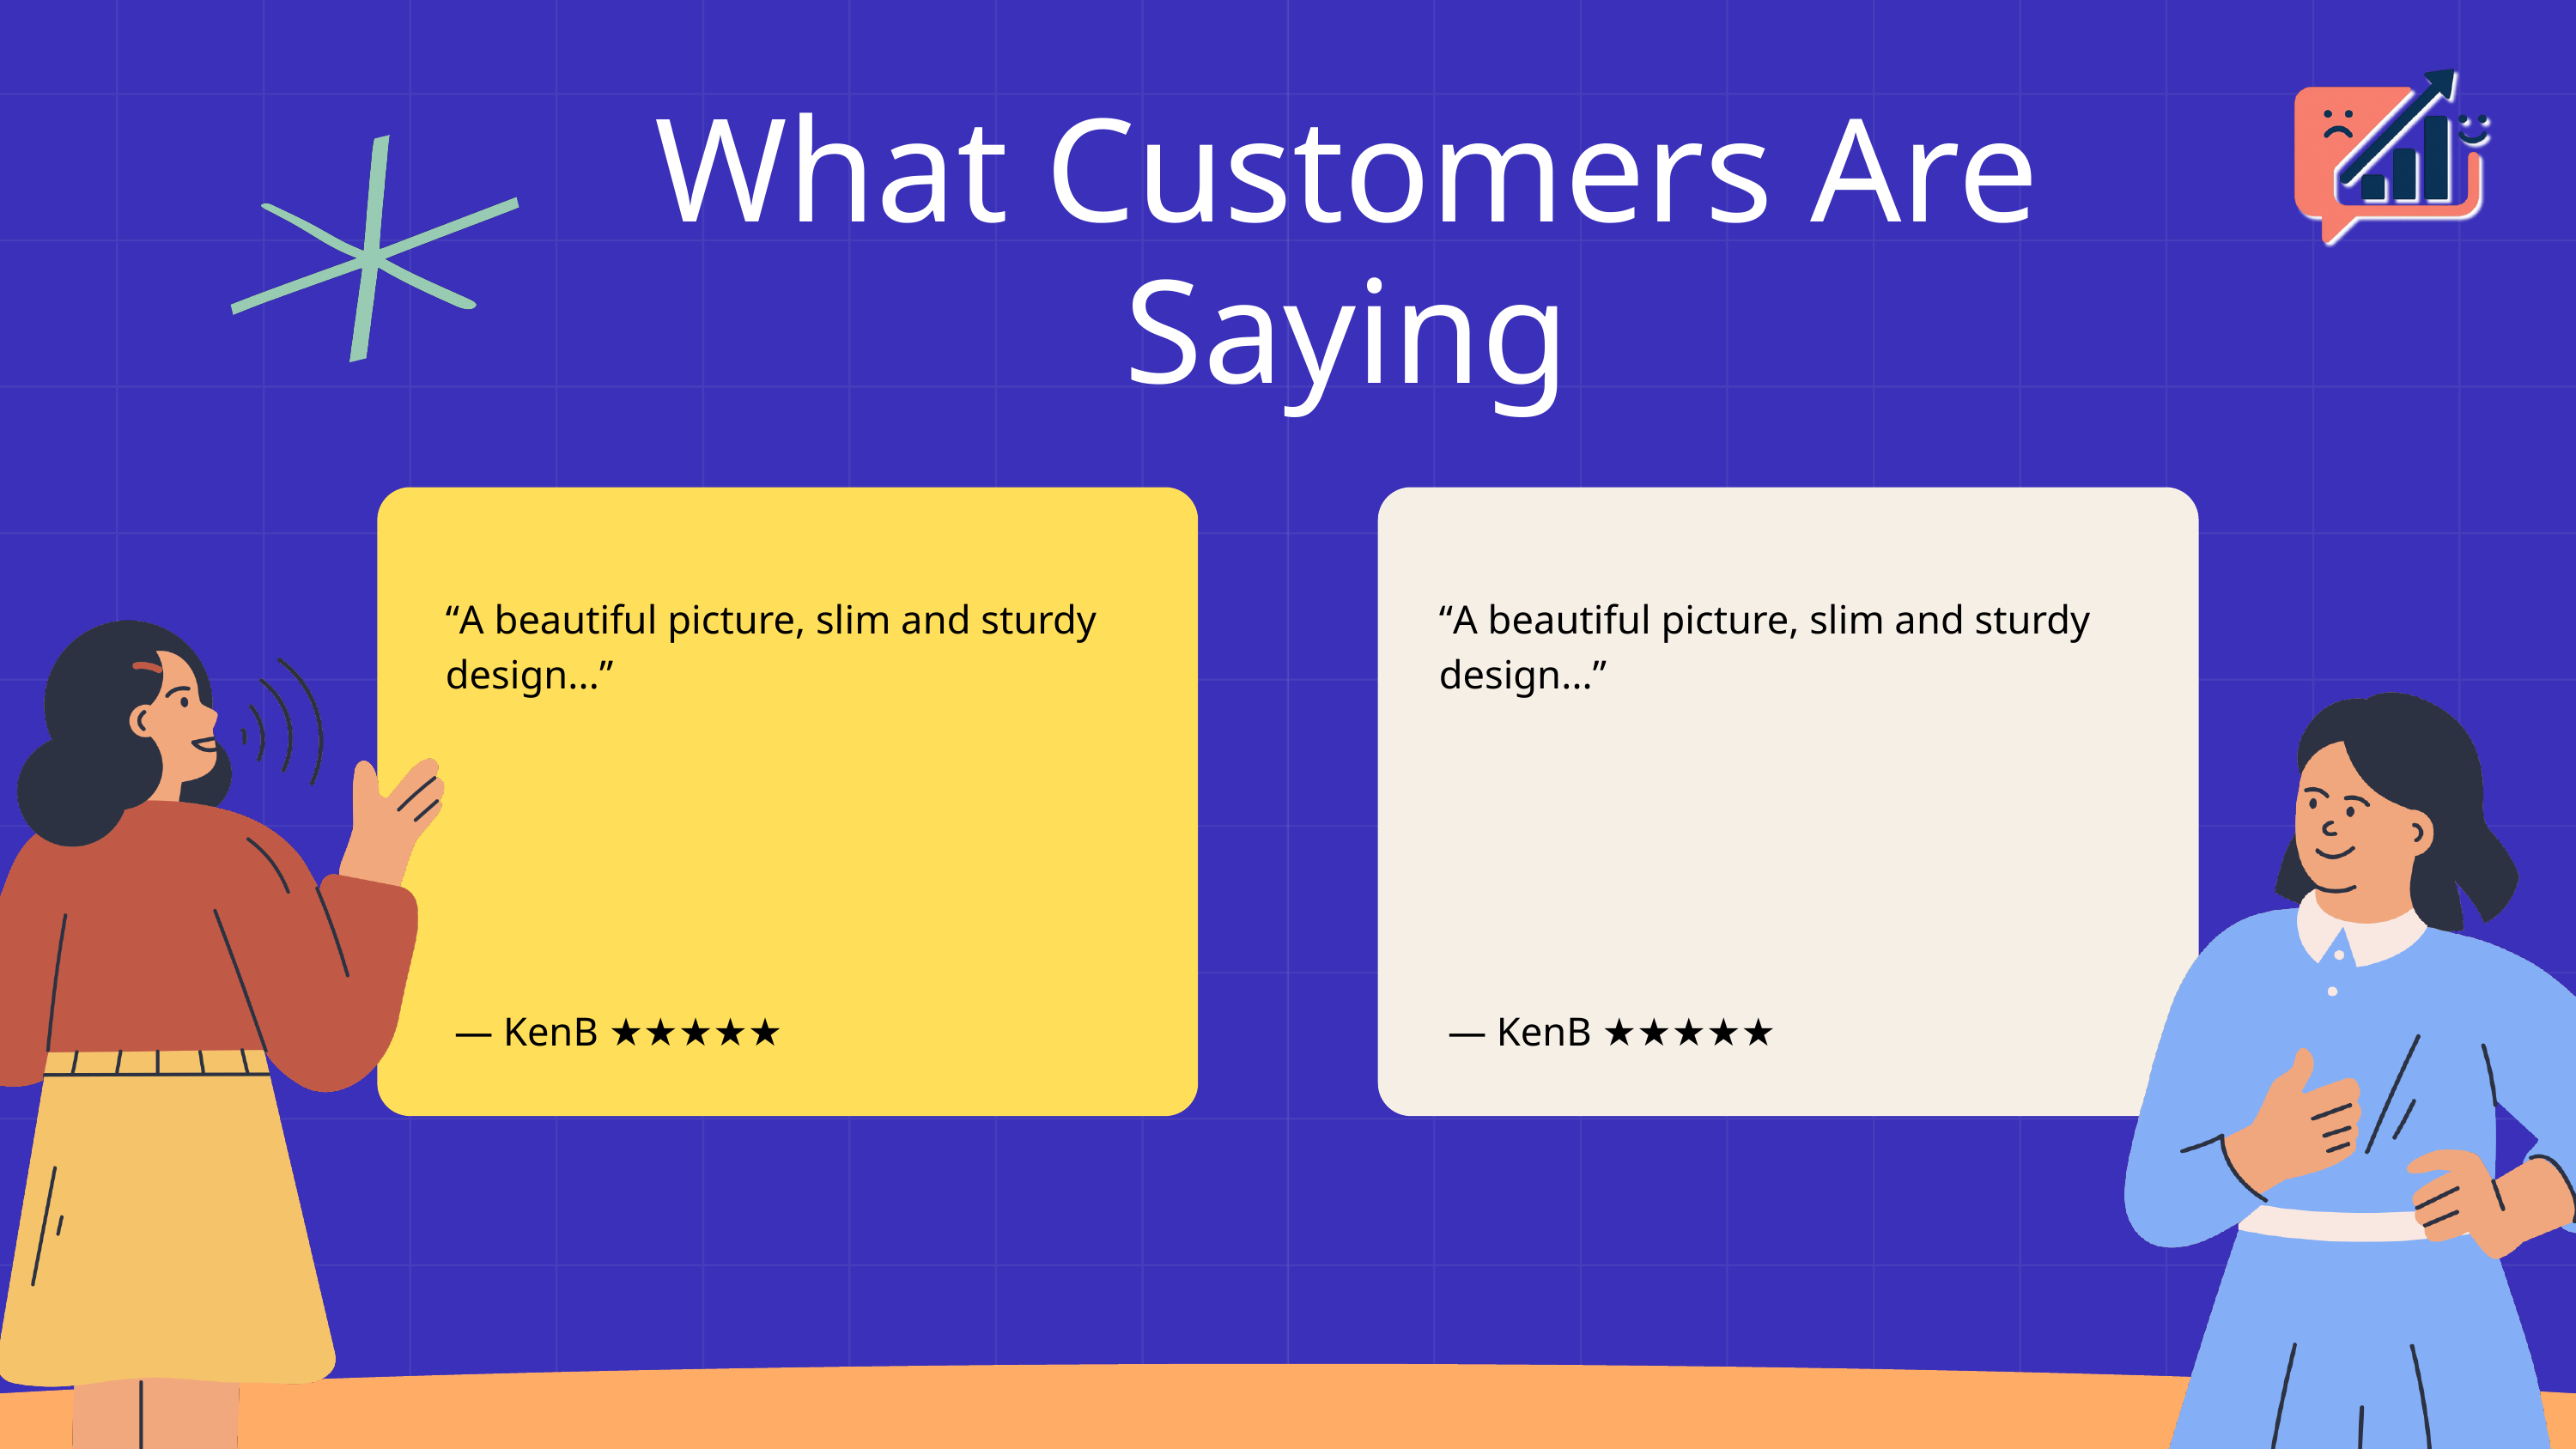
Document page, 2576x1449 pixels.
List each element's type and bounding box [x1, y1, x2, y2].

text_box [0, 0, 2576, 1361]
text_box [377, 487, 1199, 1117]
text_box [0, 1363, 2576, 1449]
text_box [1377, 487, 2199, 1117]
